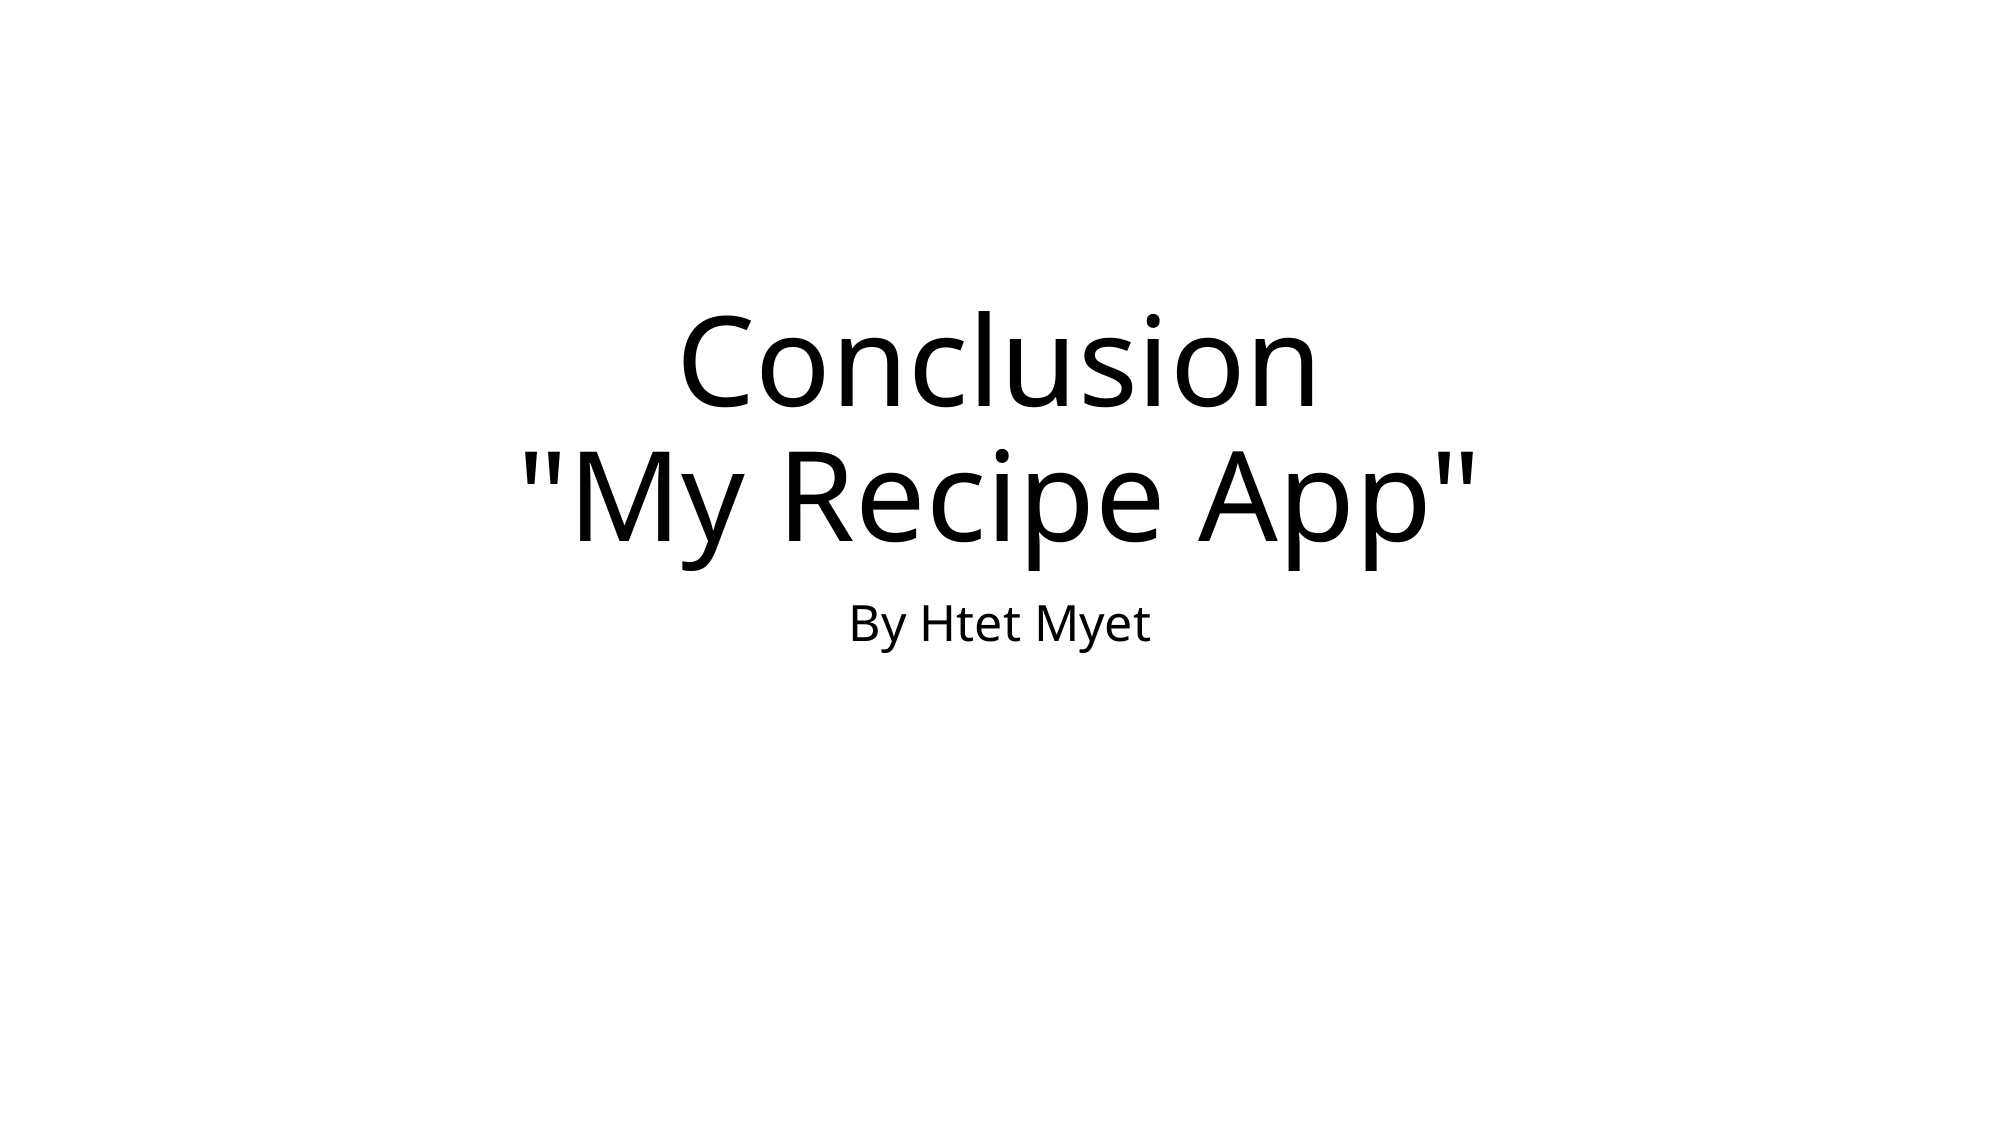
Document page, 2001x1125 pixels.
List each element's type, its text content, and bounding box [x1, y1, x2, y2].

subtitle By Htet Myet [249, 590, 1750, 863]
title Conclusion "My Recipe App" [249, 184, 1750, 576]
